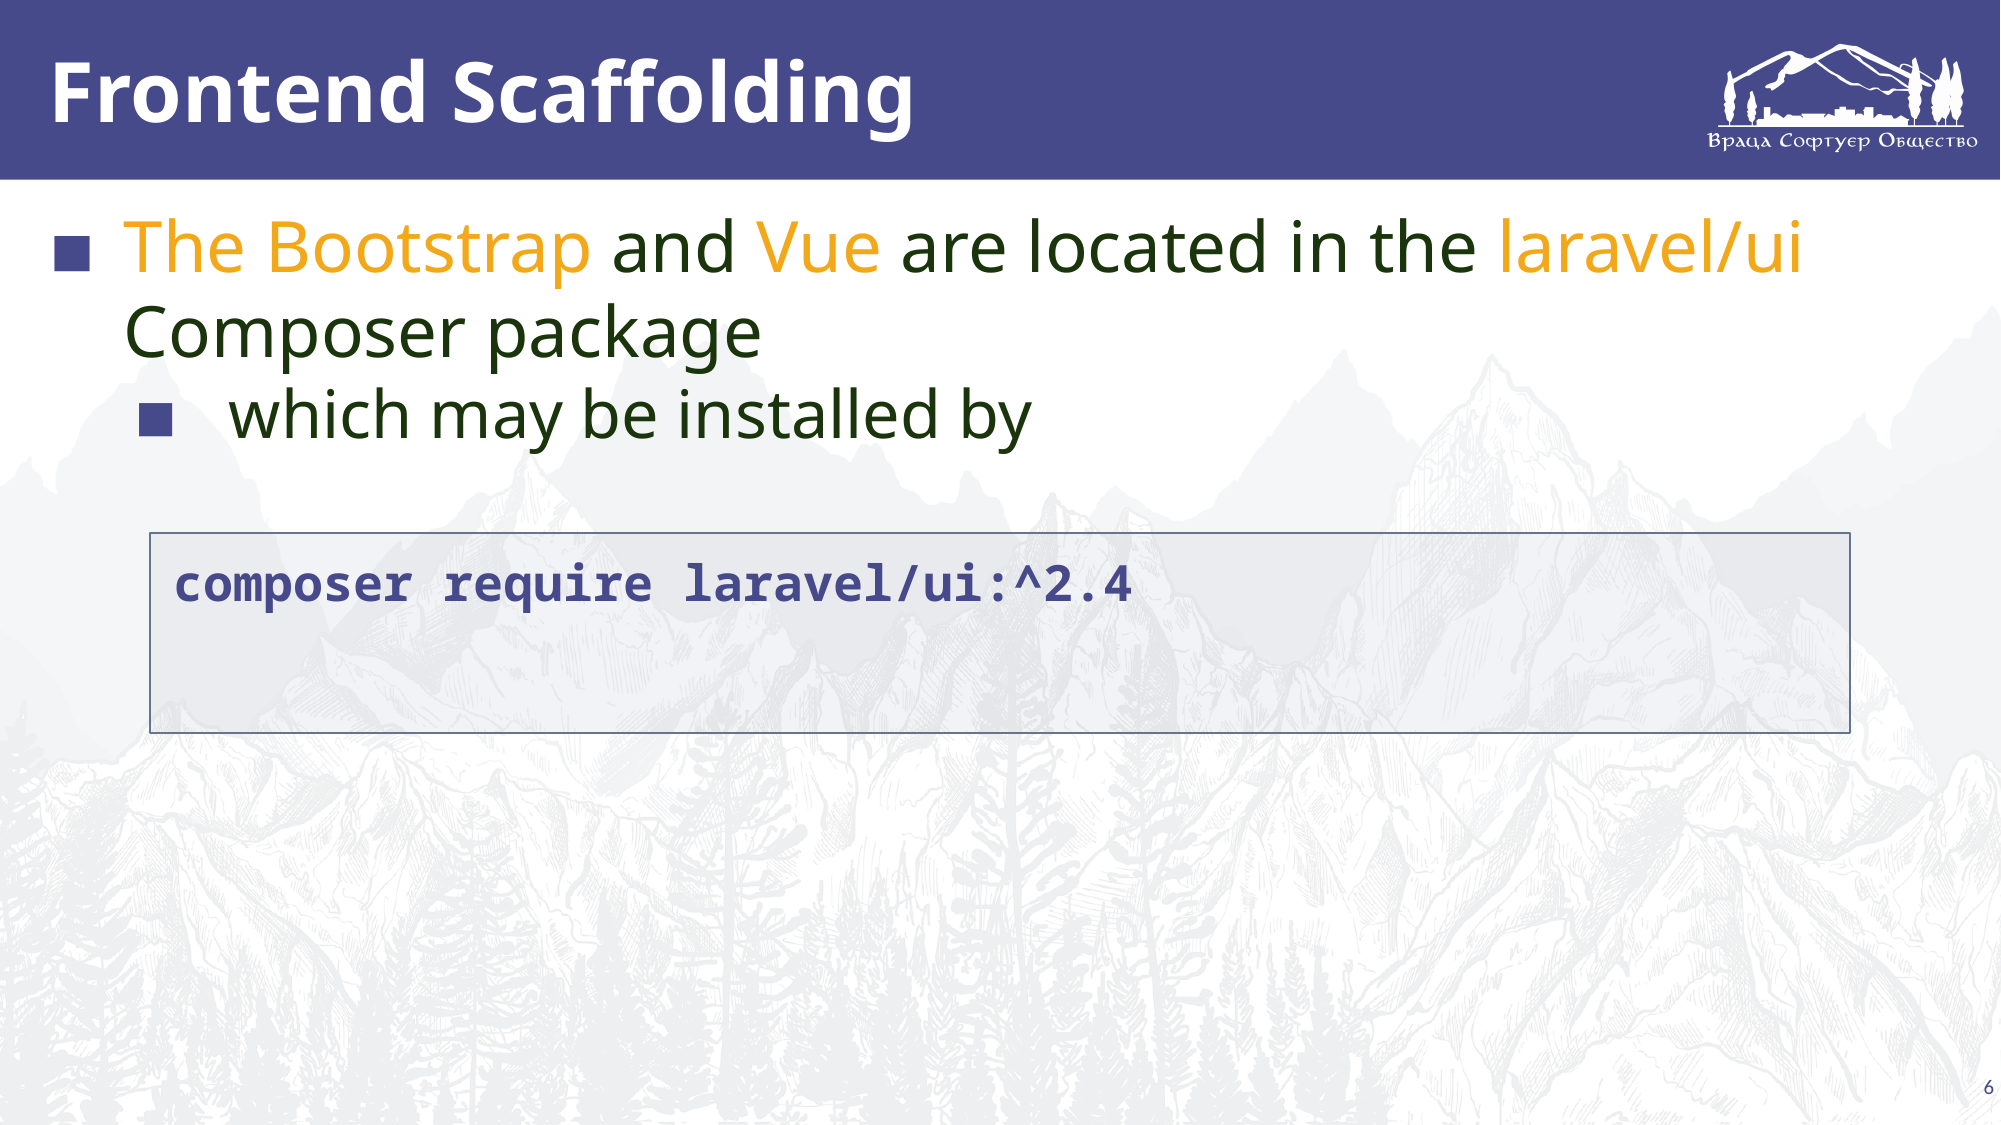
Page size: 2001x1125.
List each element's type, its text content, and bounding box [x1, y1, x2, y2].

picture [1703, 19, 1981, 165]
slide_number 6 [1929, 1070, 2000, 1103]
text_box composer require laravel/ui:^2.4 [150, 533, 1850, 734]
list The Bootstrap and Vue are located in the laravel/ui Composer package which may be installed by [31, 196, 1970, 1050]
title Frontend Scaffolding [31, 16, 1591, 162]
